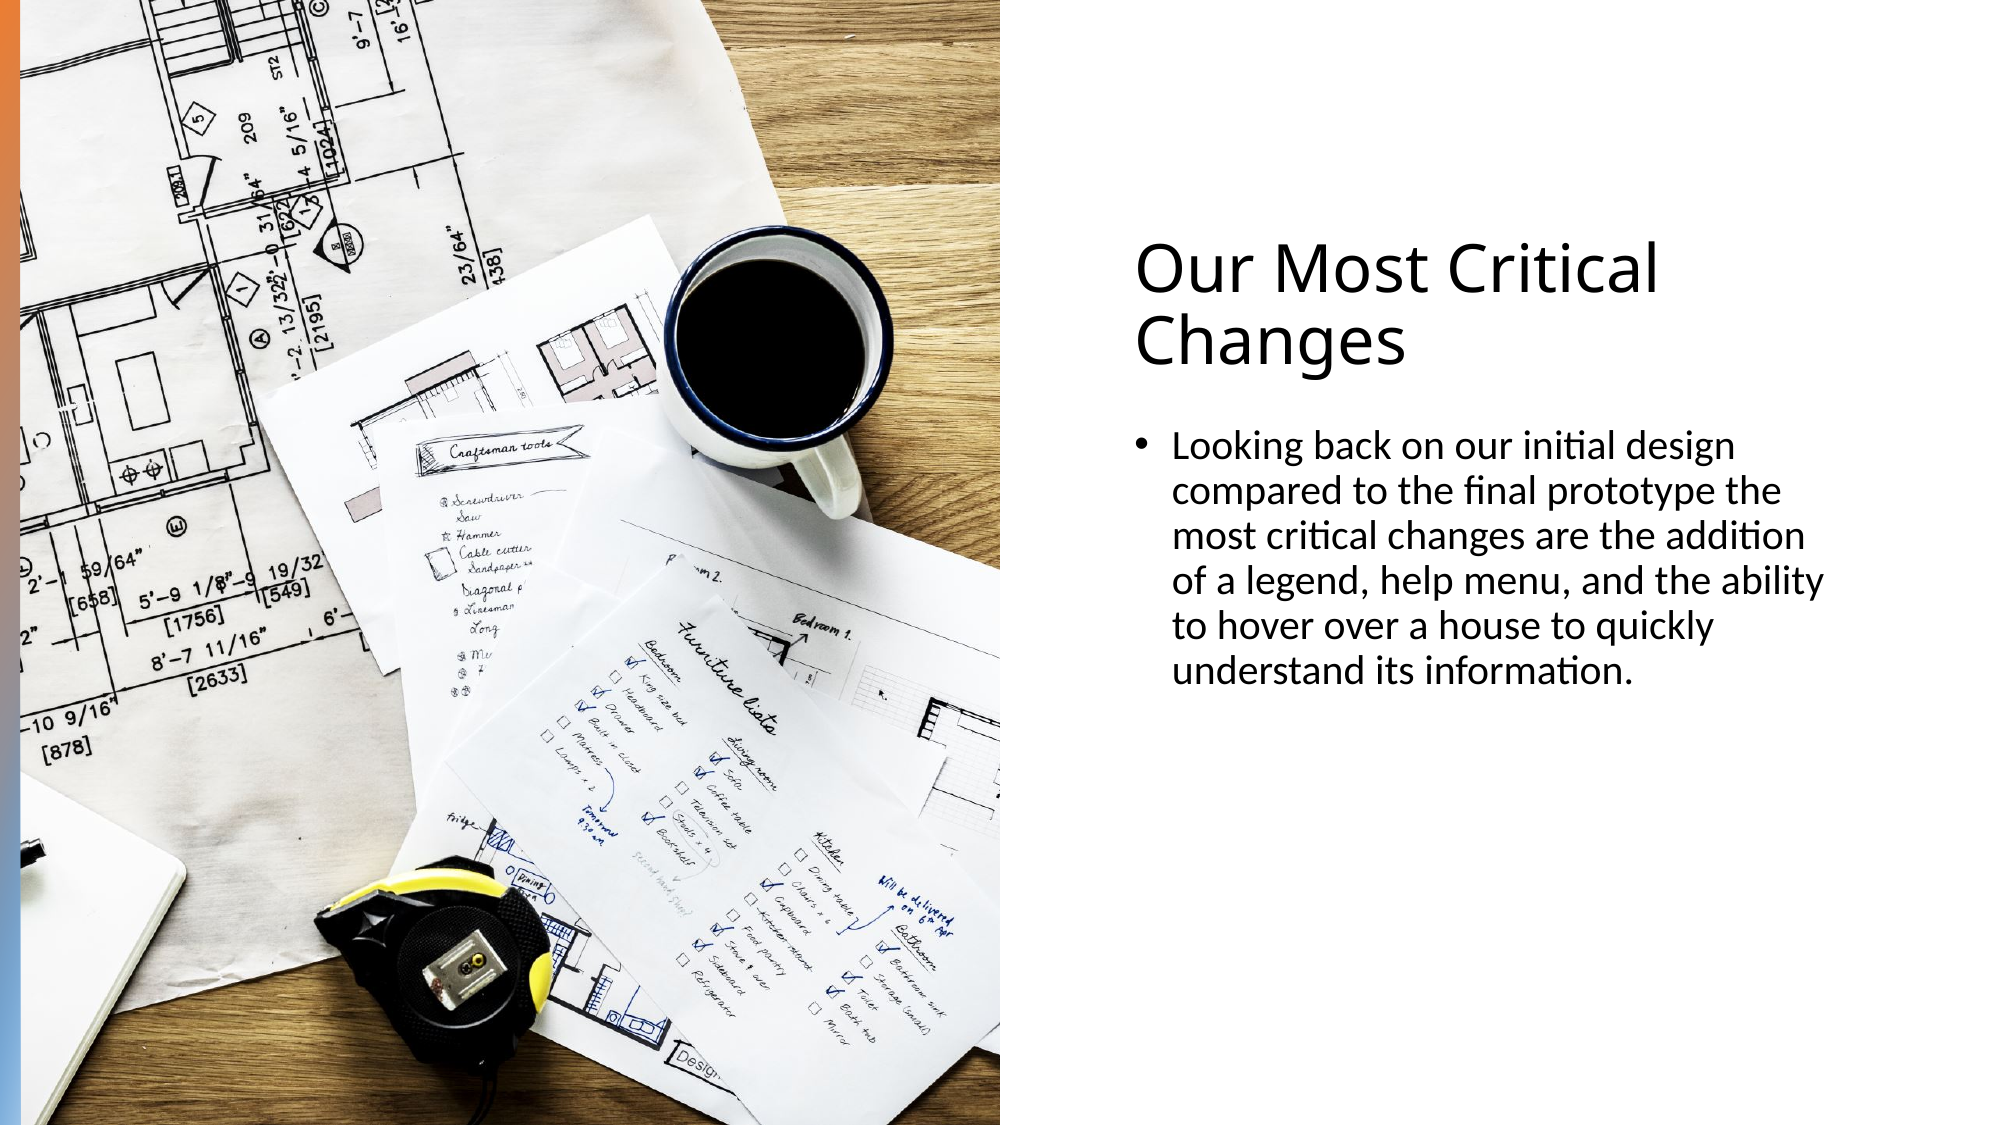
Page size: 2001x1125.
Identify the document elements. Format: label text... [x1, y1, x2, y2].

picture [21, 0, 1000, 1125]
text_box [0, 0, 21, 1125]
title Our Most Critical Changes [1119, 121, 1857, 387]
list Looking back on our initial design compared to the final prototype the most critical changes are the addition of a legend, help menu, and the ability to hover over a house to quickly understand its information. [1119, 415, 1857, 982]
